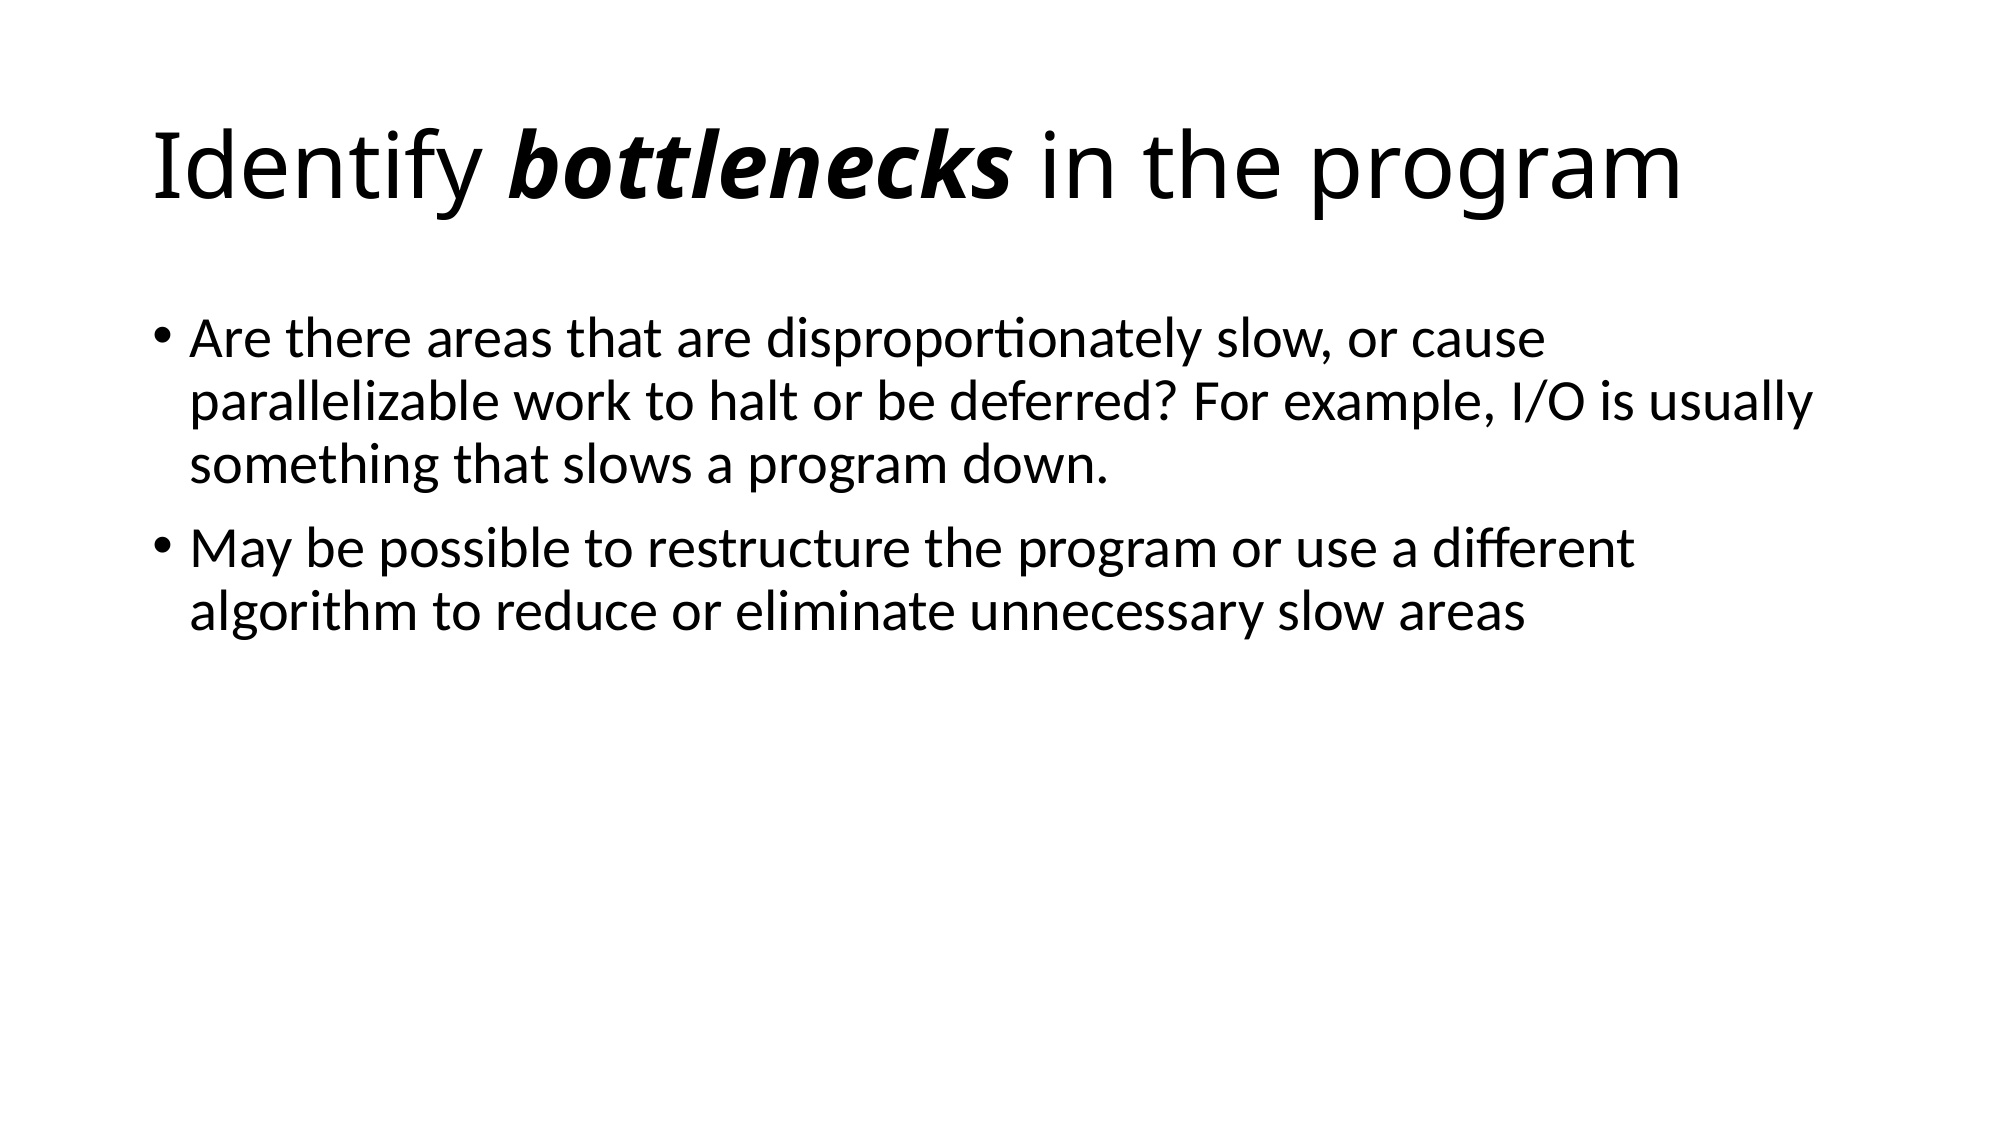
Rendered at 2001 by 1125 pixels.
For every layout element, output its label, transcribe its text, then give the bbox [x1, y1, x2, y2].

list Are there areas that are disproportionately slow, or cause parallelizable work to halt or be deferred? For example, I/O is usually something that slows a program down. May be possible to restructure the program or use a different algorithm to reduce or eliminate unnecessary slow areas [137, 299, 1863, 1014]
title Identify bottlenecks in the program [137, 59, 1863, 278]
